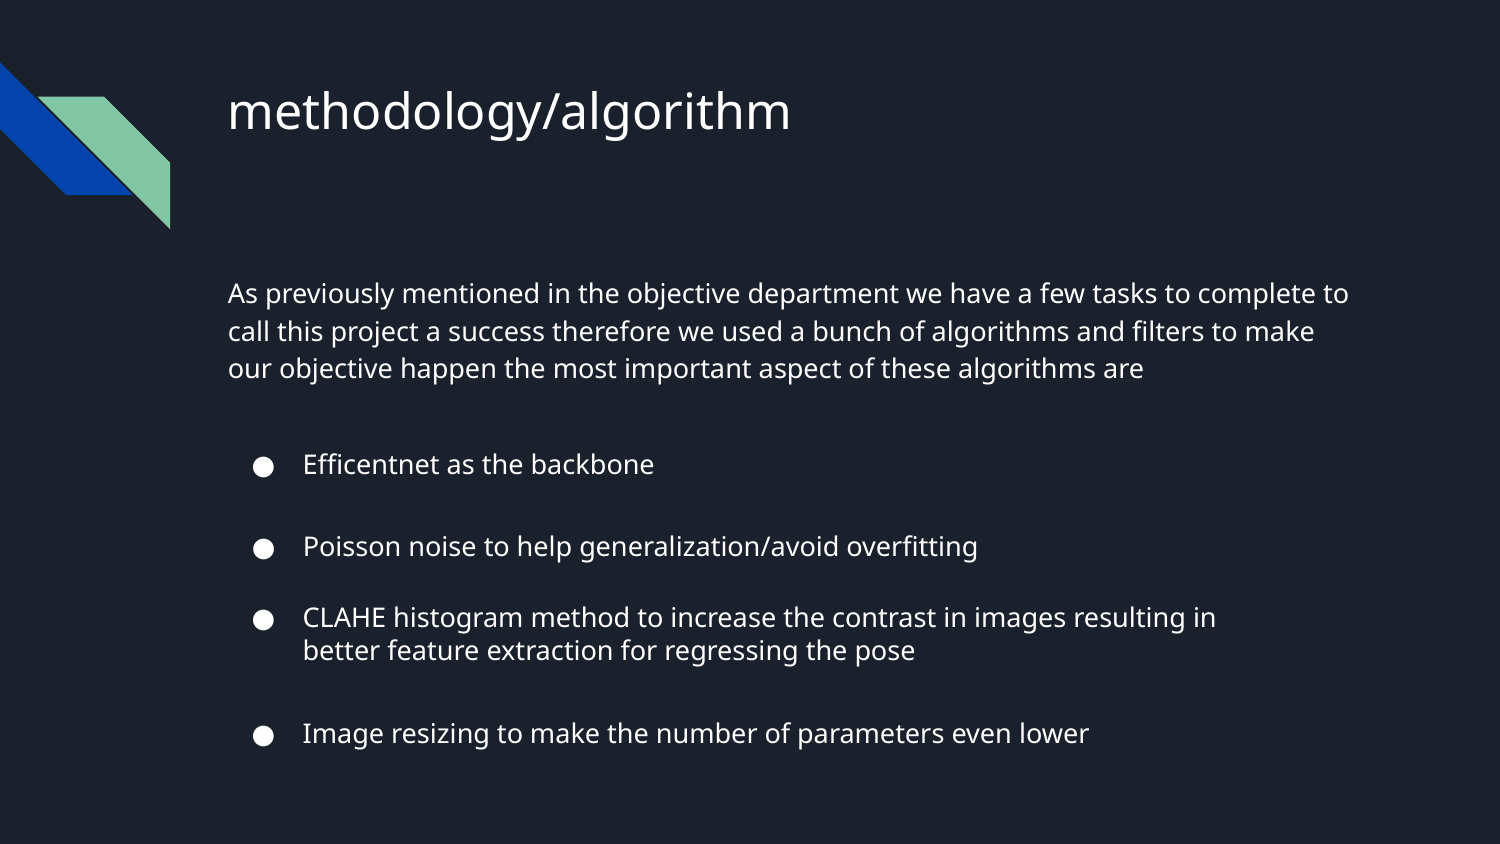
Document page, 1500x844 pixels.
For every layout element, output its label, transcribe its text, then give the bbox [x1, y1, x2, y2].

text_box Image resizing to make the number of parameters even lower [212, 701, 1118, 764]
title methodology/algorithm [212, 64, 1368, 215]
text_box Efficentnet as the backbone [212, 432, 756, 495]
text_box Poisson noise to help generalization/avoid overfitting [212, 514, 994, 577]
text_box CLAHE histogram method to increase the contrast in images resulting in better feature extraction for regressing the pose [212, 585, 1312, 648]
list As previously mentioned in the objective department we have a few tasks to complete to call this project a success therefore we used a bunch of algorithms and filters to make our objective happen the most important aspect of these algorithms are [212, 257, 1368, 400]
